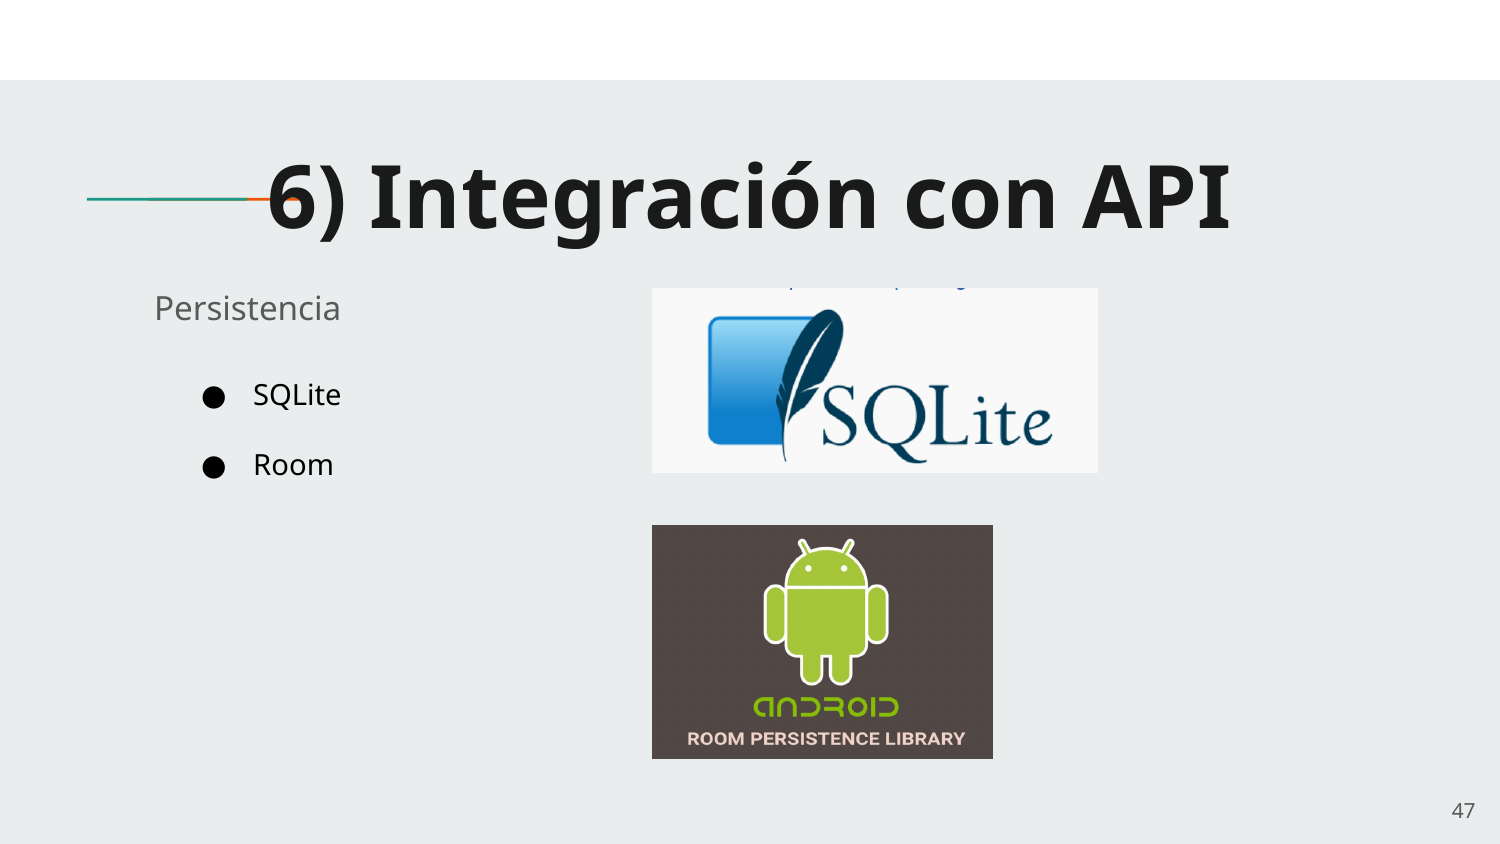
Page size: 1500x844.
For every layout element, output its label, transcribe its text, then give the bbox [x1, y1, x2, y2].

text_box SQLite Room [163, 361, 711, 656]
title 6) Integración con API [119, 125, 1381, 399]
picture [652, 288, 1098, 473]
slide_number ‹#› [1400, 779, 1491, 844]
picture [652, 525, 993, 759]
subtitle Persistencia [139, 271, 1401, 361]
